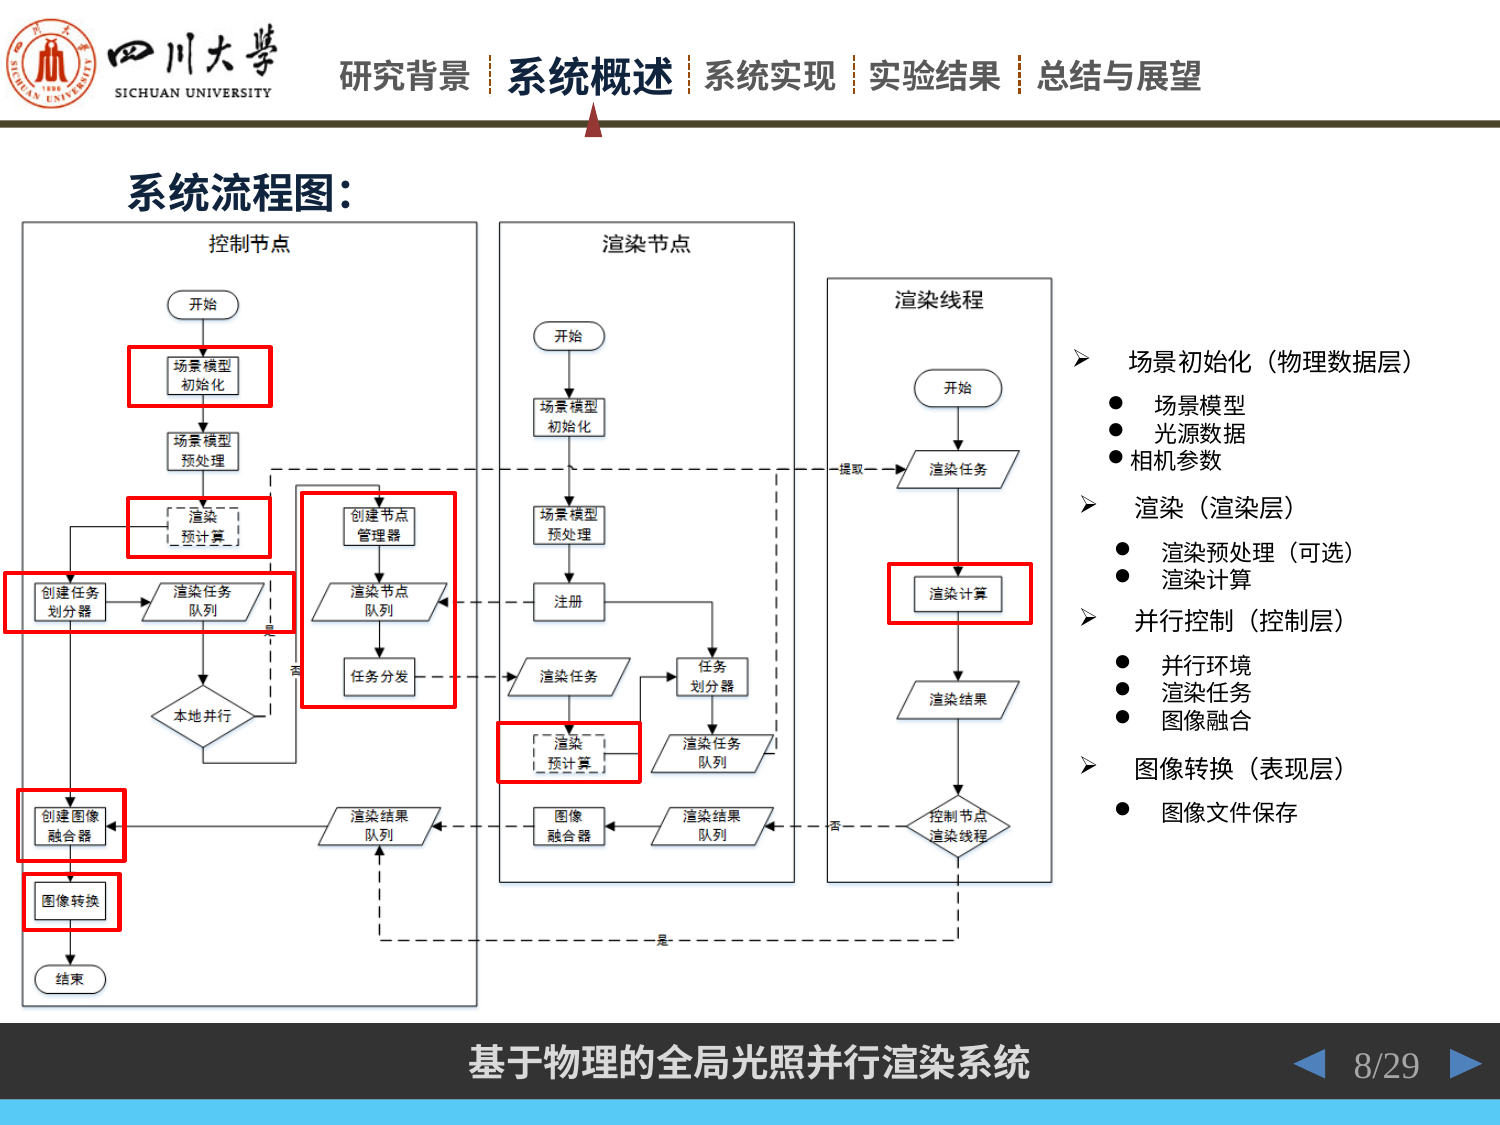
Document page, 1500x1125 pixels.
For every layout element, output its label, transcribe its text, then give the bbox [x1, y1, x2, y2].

text_box 并行环境 渲染任务 图像融合 [1099, 643, 1388, 742]
text_box 图像文件保存 [1099, 791, 1388, 834]
text_box 场景初始化（物理数据层） [1063, 338, 1500, 384]
text_box [3, 571, 12, 634]
text_box 渲染（渲染层） [1063, 485, 1500, 531]
text_box 并行控制（控制层） [1063, 598, 1500, 644]
text_box 图像转换（表现层） [1063, 745, 1500, 791]
text_box 场景模型 光源数据 相机参数 [1092, 384, 1365, 482]
text_box 8/29 [1329, 1033, 1436, 1094]
picture [17, 219, 1058, 1015]
text_box 系统流程图： [112, 159, 361, 218]
text_box 渲染预处理（可选） 渲染计算 [1099, 530, 1388, 598]
picture [5, 0, 278, 120]
